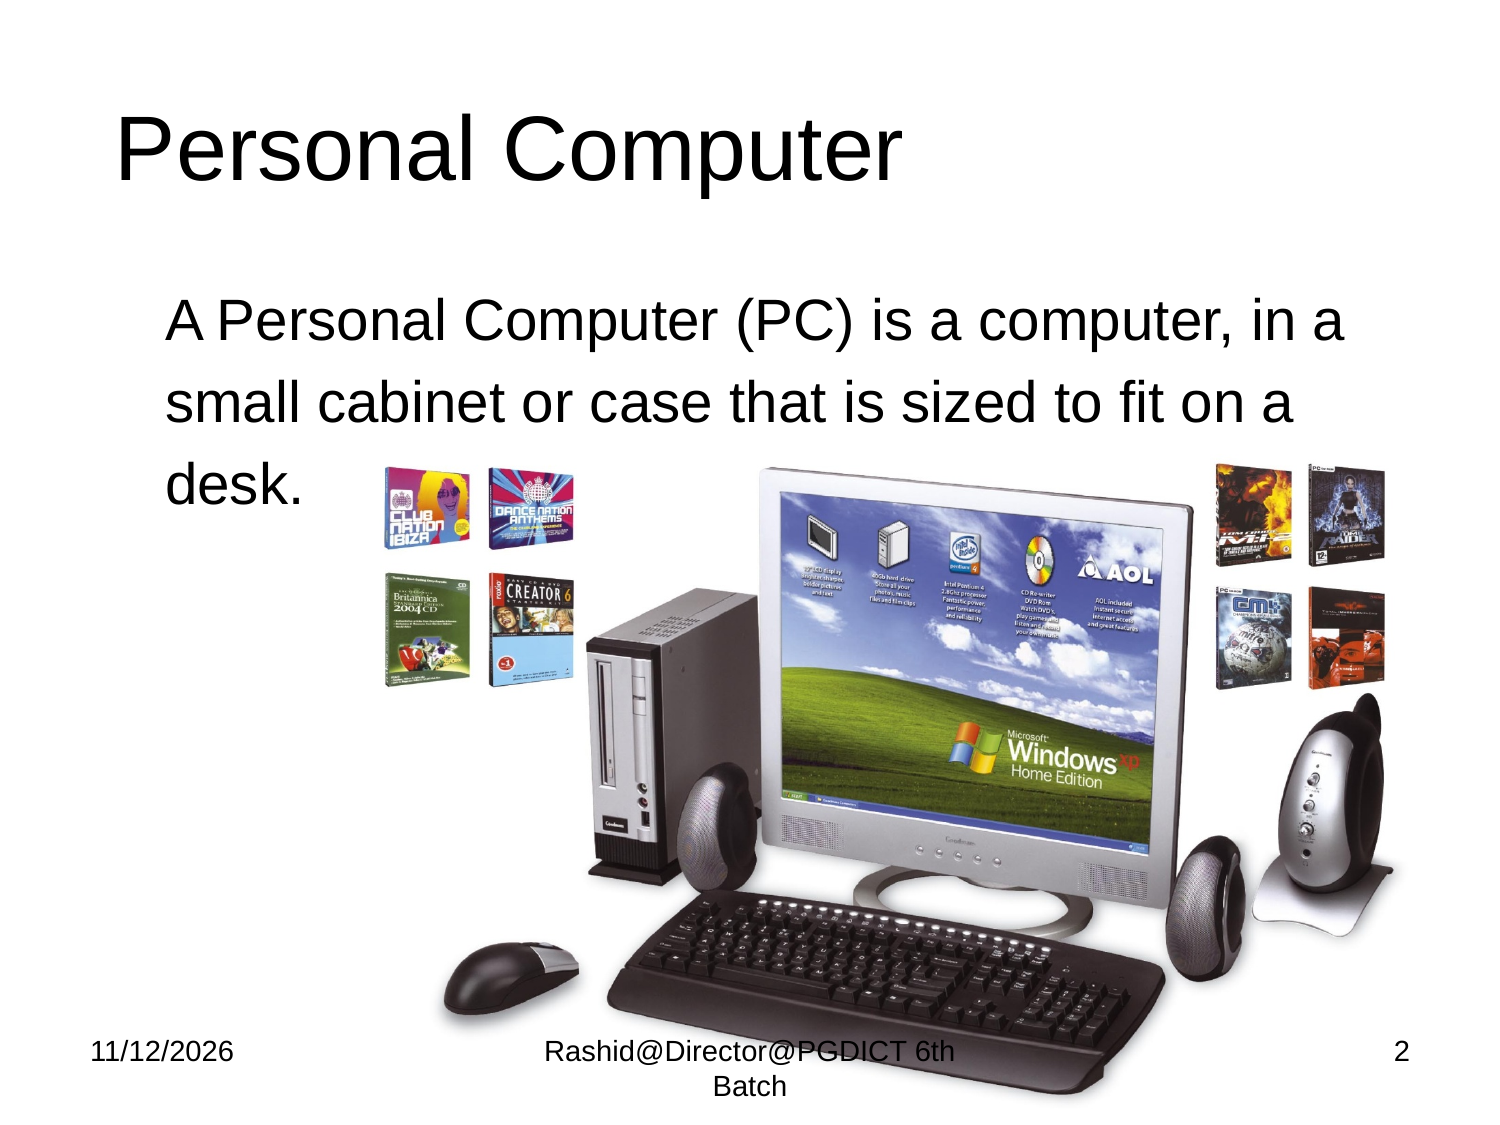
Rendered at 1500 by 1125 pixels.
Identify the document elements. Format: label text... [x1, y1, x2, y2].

title Personal Computer [99, 75, 1375, 213]
picture [347, 420, 1500, 1125]
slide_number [74, 1024, 342, 1103]
subtitle A Personal Computer (PC) is a computer, in a small cabinet or case that is sized to fit on a desk. [150, 275, 1450, 550]
